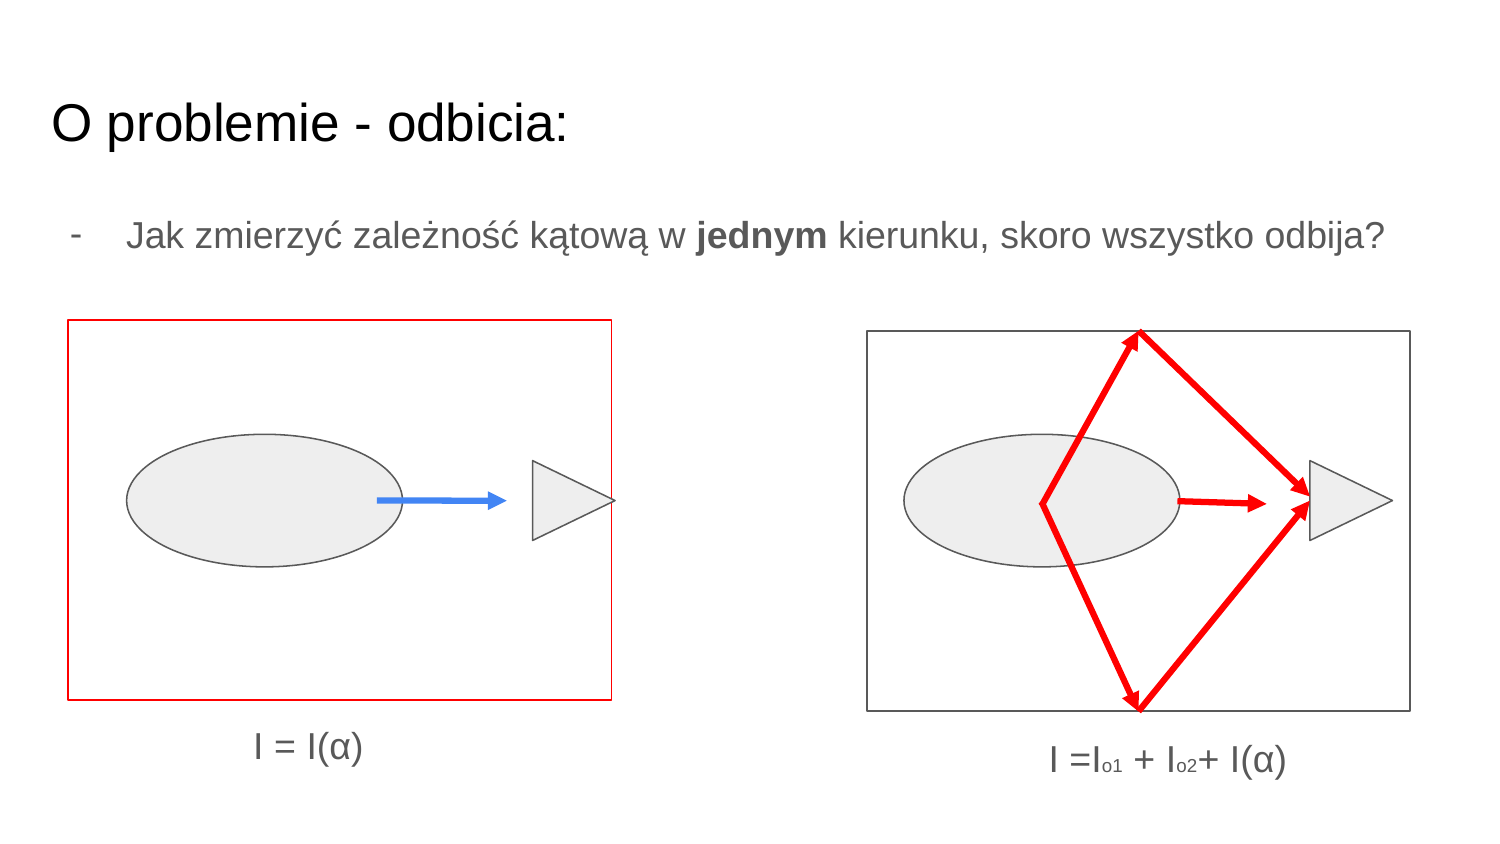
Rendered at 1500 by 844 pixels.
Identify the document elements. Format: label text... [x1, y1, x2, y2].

text_box [866, 330, 1138, 501]
text_box [532, 460, 616, 541]
list Jak zmierzyć zależność kątową w jednym kierunku, skoro wszystko odbija? [51, 189, 1449, 309]
text_box [126, 434, 403, 567]
text_box [1043, 504, 1139, 711]
text_box [1138, 330, 1310, 497]
text_box [67, 319, 612, 701]
text_box I = I(α) [238, 707, 410, 787]
text_box I =Io1 + Io2+ I(α) [1033, 719, 1356, 800]
text_box [1072, 333, 1309, 709]
text_box [1041, 331, 1139, 506]
text_box [1309, 460, 1393, 541]
text_box [630, 501, 918, 567]
title O problemie - odbicia: [51, 72, 1449, 167]
text_box [1044, 436, 1180, 566]
text_box [376, 494, 507, 507]
text_box [1177, 497, 1267, 510]
text_box [866, 531, 1138, 712]
text_box [1138, 500, 1310, 712]
text_box [1139, 330, 1411, 712]
text_box [903, 434, 1079, 567]
